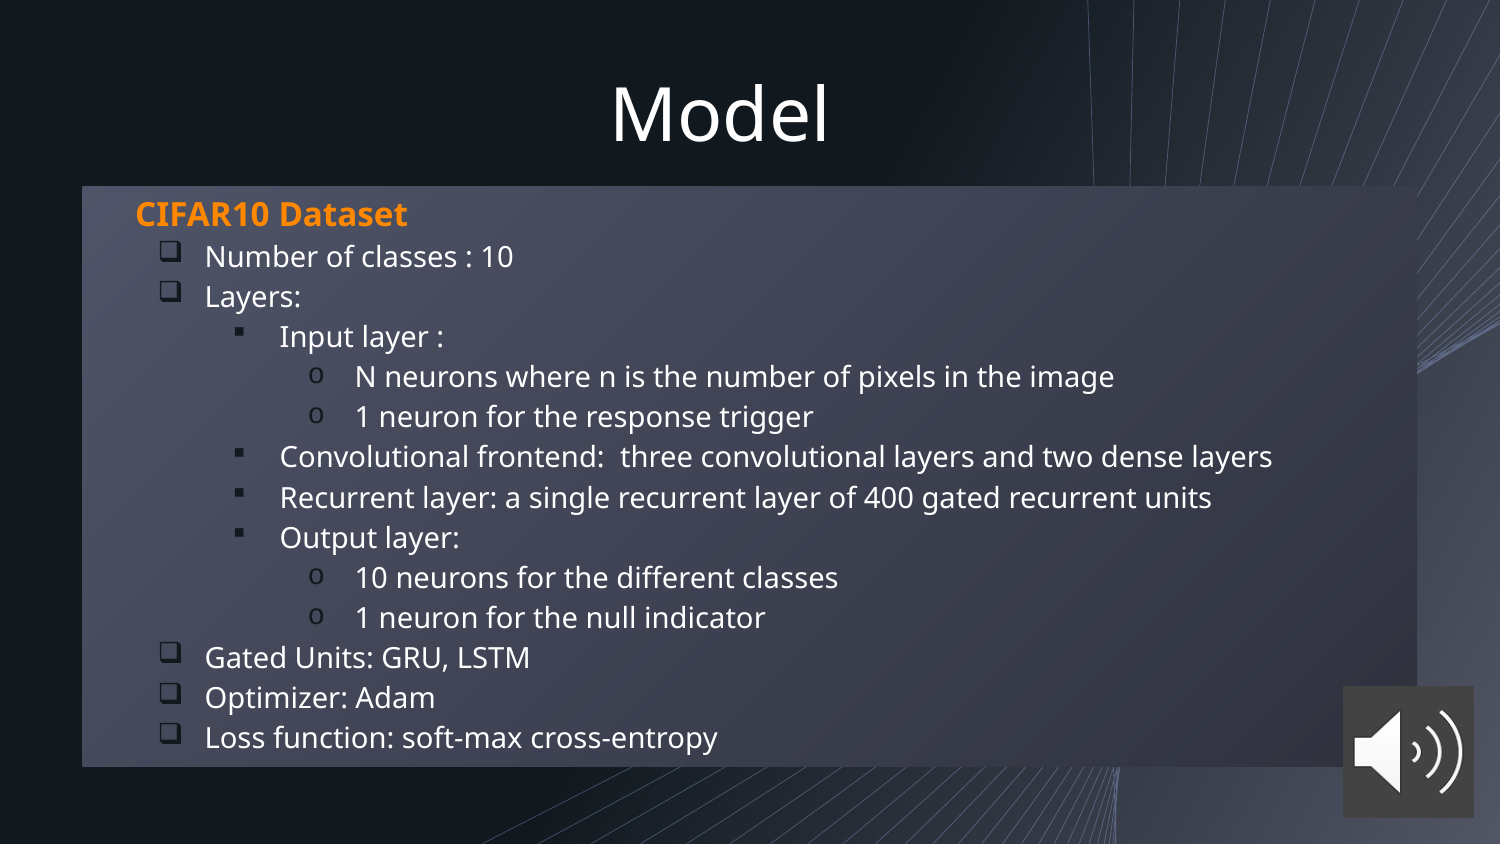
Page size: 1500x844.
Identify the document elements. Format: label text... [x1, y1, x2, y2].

slide_number 4 [1378, 827, 1469, 832]
picture [1341, 685, 1476, 819]
list CIFAR10 Dataset Number of classes : 10 Layers: Input layer : N neurons where n is the number of pixels in the image 1 neuron for the response trigger Convolutional frontend: three convolutional layers and two dense layers Recurrent layer: a single recurrent layer of 400 gated recurrent units Output layer: 10 neurons for the different classes 1 neuron for the null indicator Gated Units: GRU, LSTM Optimizer: Adam Loss function: soft-max cross-entropy [82, 186, 1418, 767]
title Model [165, 79, 1276, 158]
